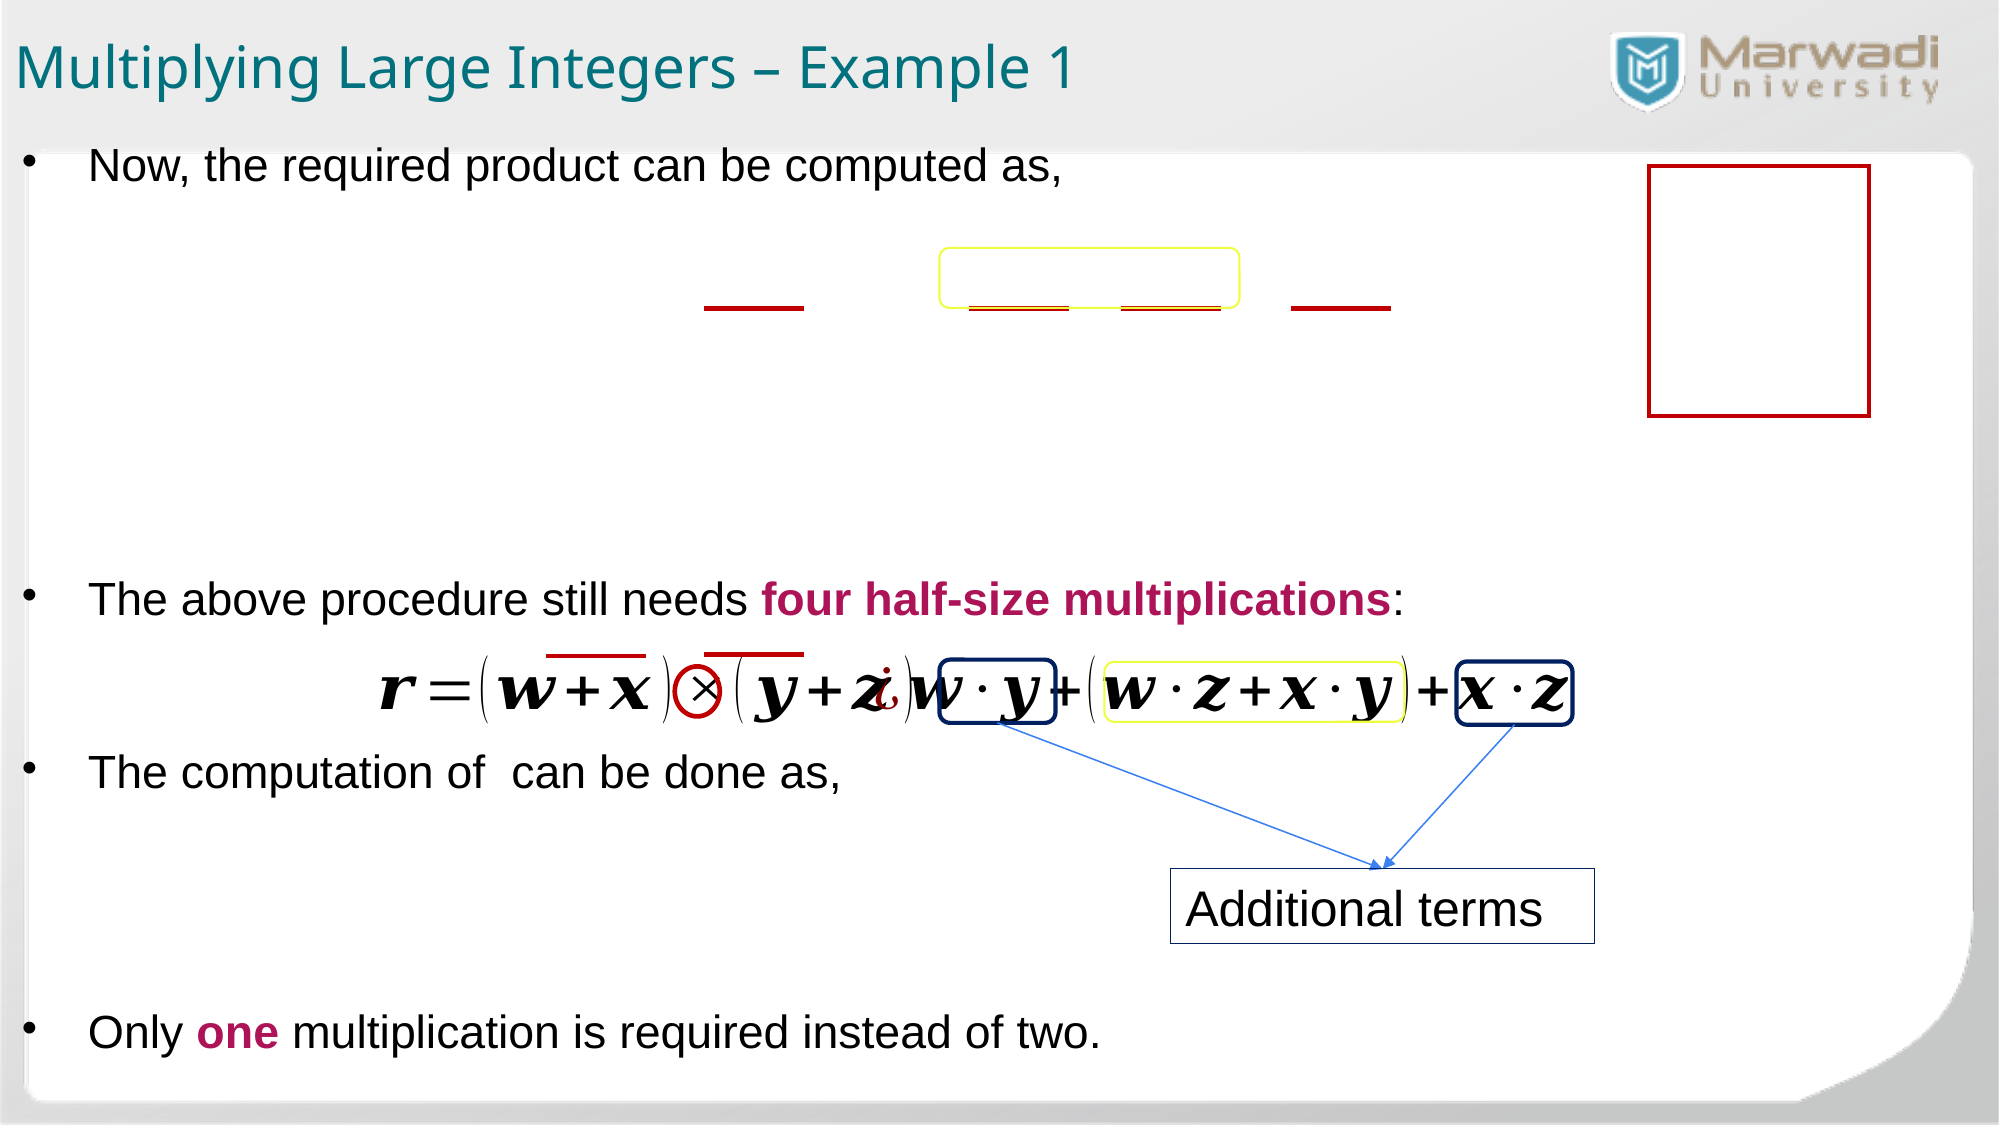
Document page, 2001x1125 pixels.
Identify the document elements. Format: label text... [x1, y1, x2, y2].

title Multiplying Large Integers – Example 1 [0, 0, 2000, 117]
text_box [1382, 724, 1515, 870]
text_box [937, 657, 1058, 725]
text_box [997, 722, 1383, 870]
text_box [1454, 659, 1575, 727]
text_box Additional terms [1170, 868, 1595, 944]
text_box [672, 664, 722, 719]
text_box [937, 245, 1242, 311]
picture [0, 117, 1999, 1125]
text_box [1102, 659, 1407, 723]
